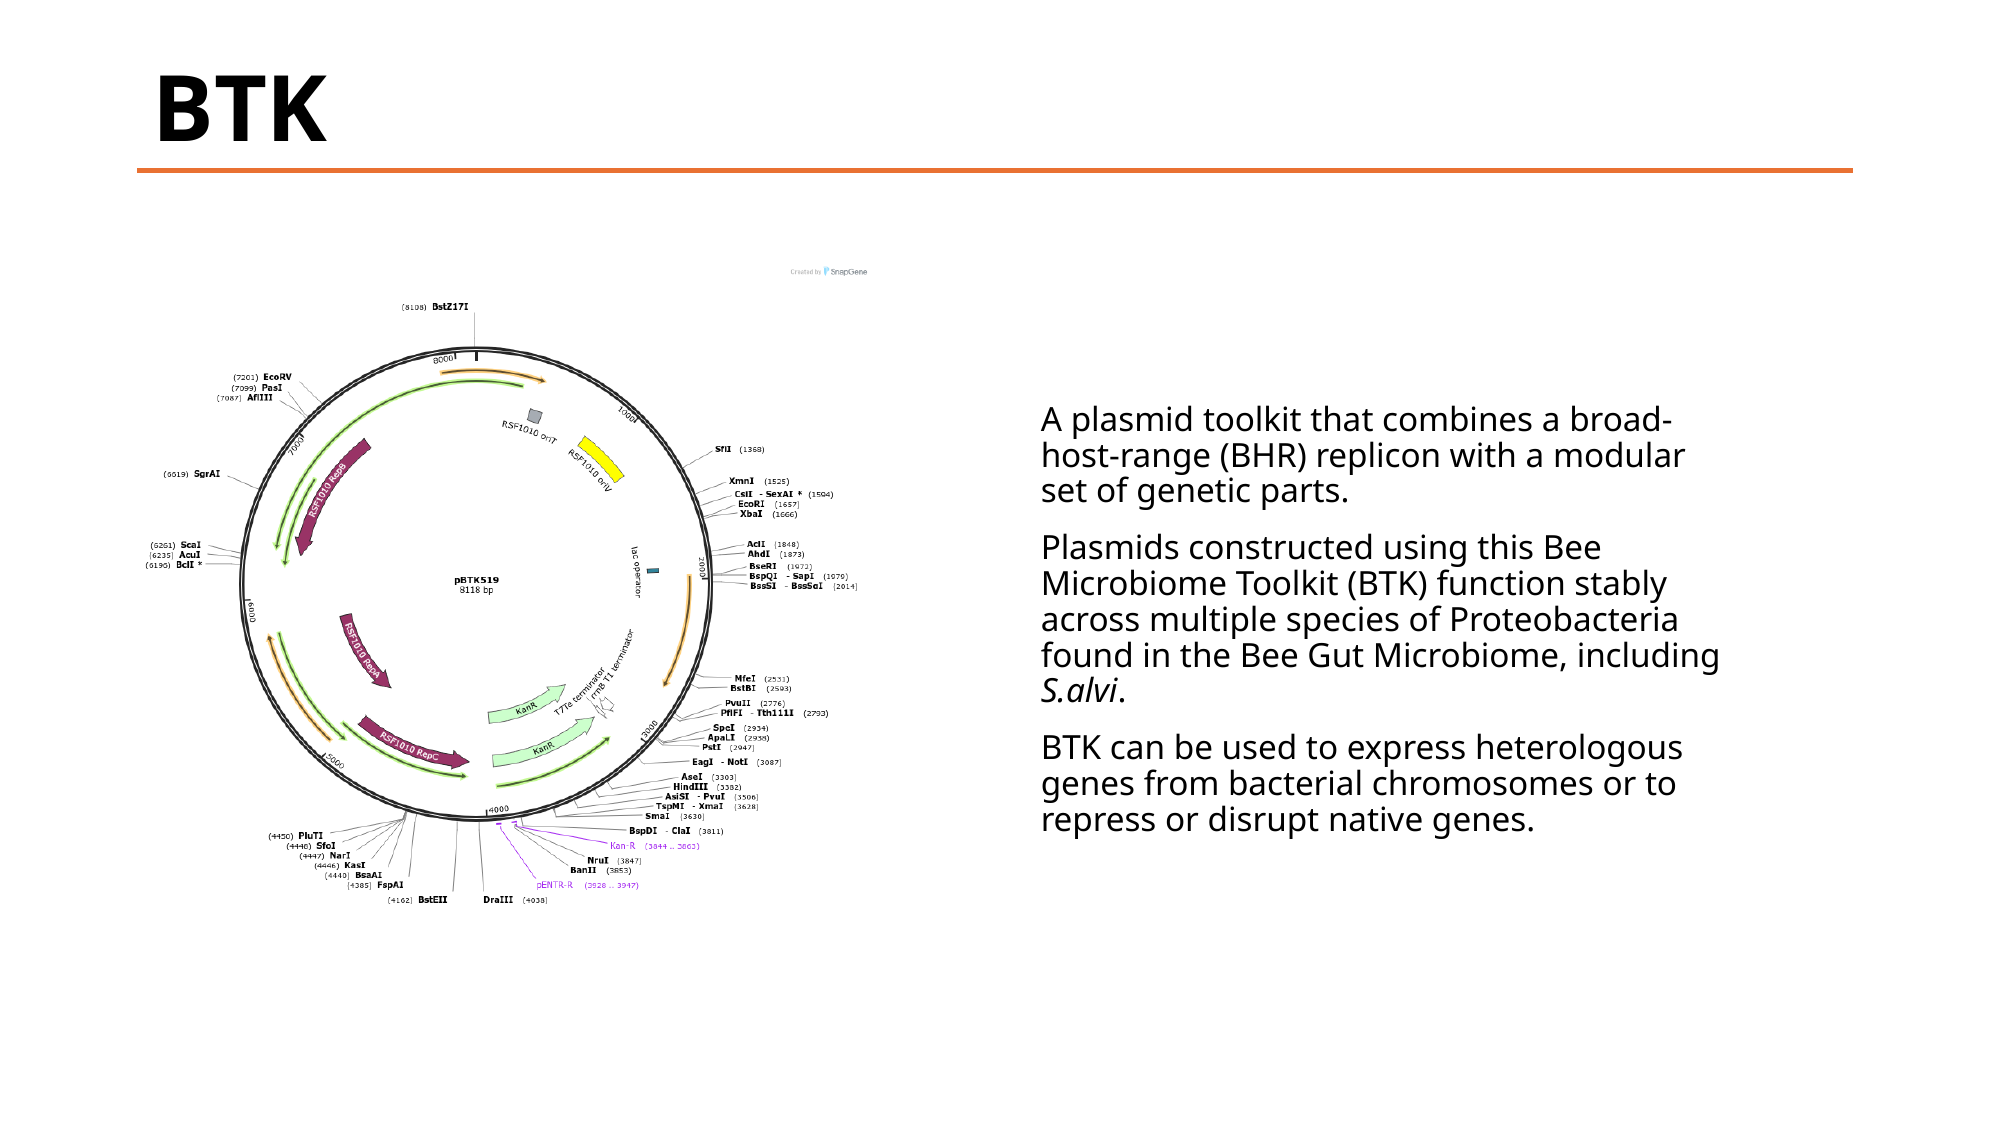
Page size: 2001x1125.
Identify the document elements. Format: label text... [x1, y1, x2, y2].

picture [136, 265, 871, 913]
title BTK [137, 3, 1863, 221]
list A plasmid toolkit that combines a broad-host-range (BHR) replicon with a modular set of genetic parts. Plasmids constructed using this Bee Microbiome Toolkit (BTK) function stably across multiple species of Proteobacteria found in the Bee Gut Microbiome, including S.alvi. BTK can be used to express heterologous genes from bacterial chromosomes or to repress or disrupt native genes. [1025, 395, 1749, 851]
